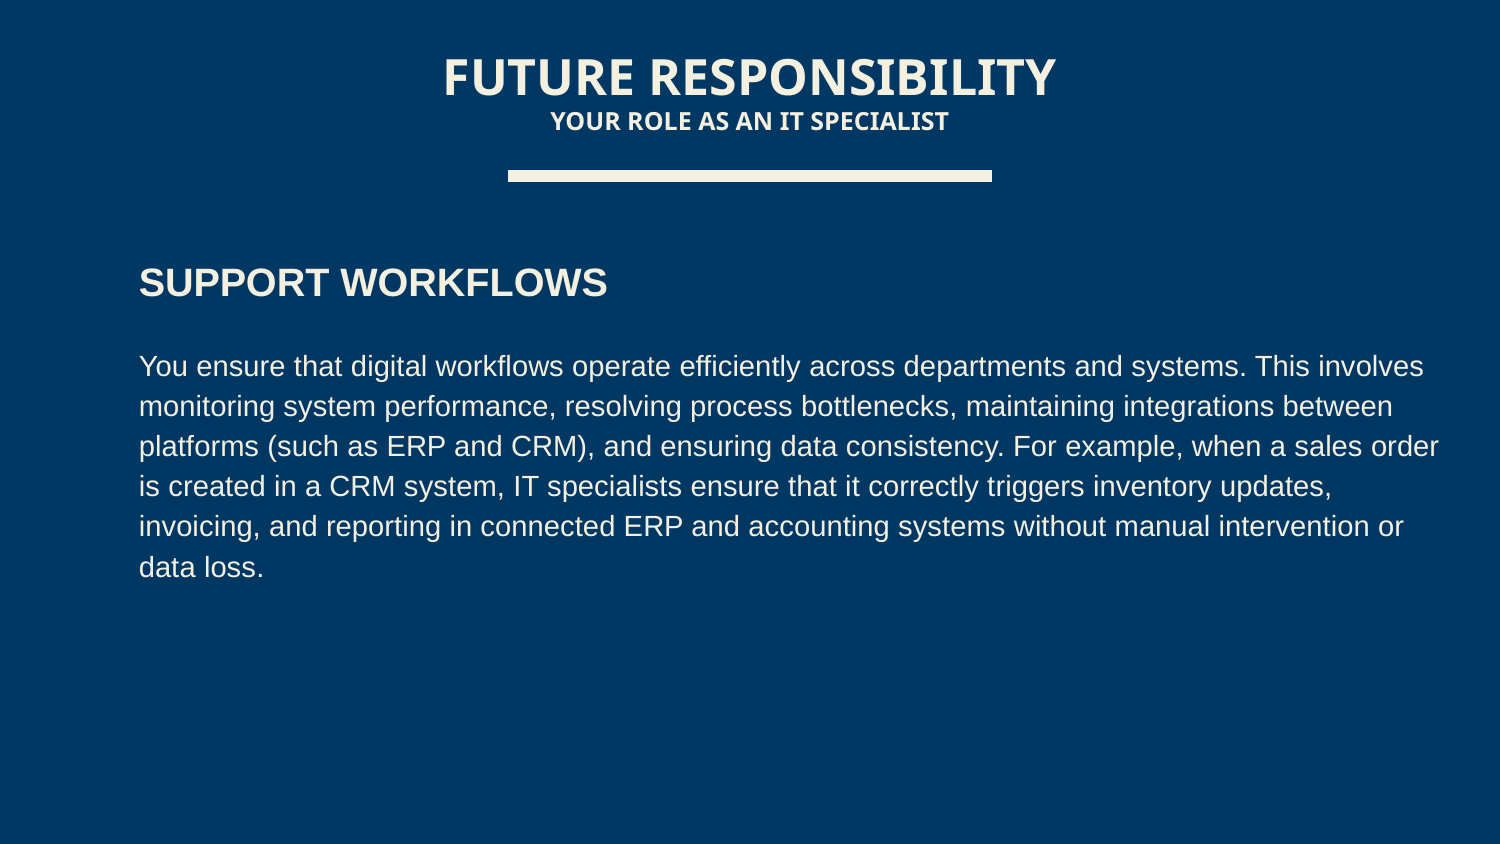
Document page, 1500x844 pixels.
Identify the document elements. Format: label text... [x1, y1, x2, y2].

text_box FUTURE RESPONSIBILITY YOUR ROLE AS AN IT SPECIALIST [72, 45, 1428, 238]
text_box SUPPORT WORKFLOWS You ensure that digital workflows operate efficiently across departments and systems. This involves monitoring system performance, resolving process bottlenecks, maintaining integrations between platforms (such as ERP and CRM), and ensuring data consistency. For example, when a sales order is created in a CRM system, IT specialists ensure that it correctly triggers inventory updates, invoicing, and reporting in connected ERP and accounting systems without manual intervention or data loss. [139, 249, 1449, 623]
